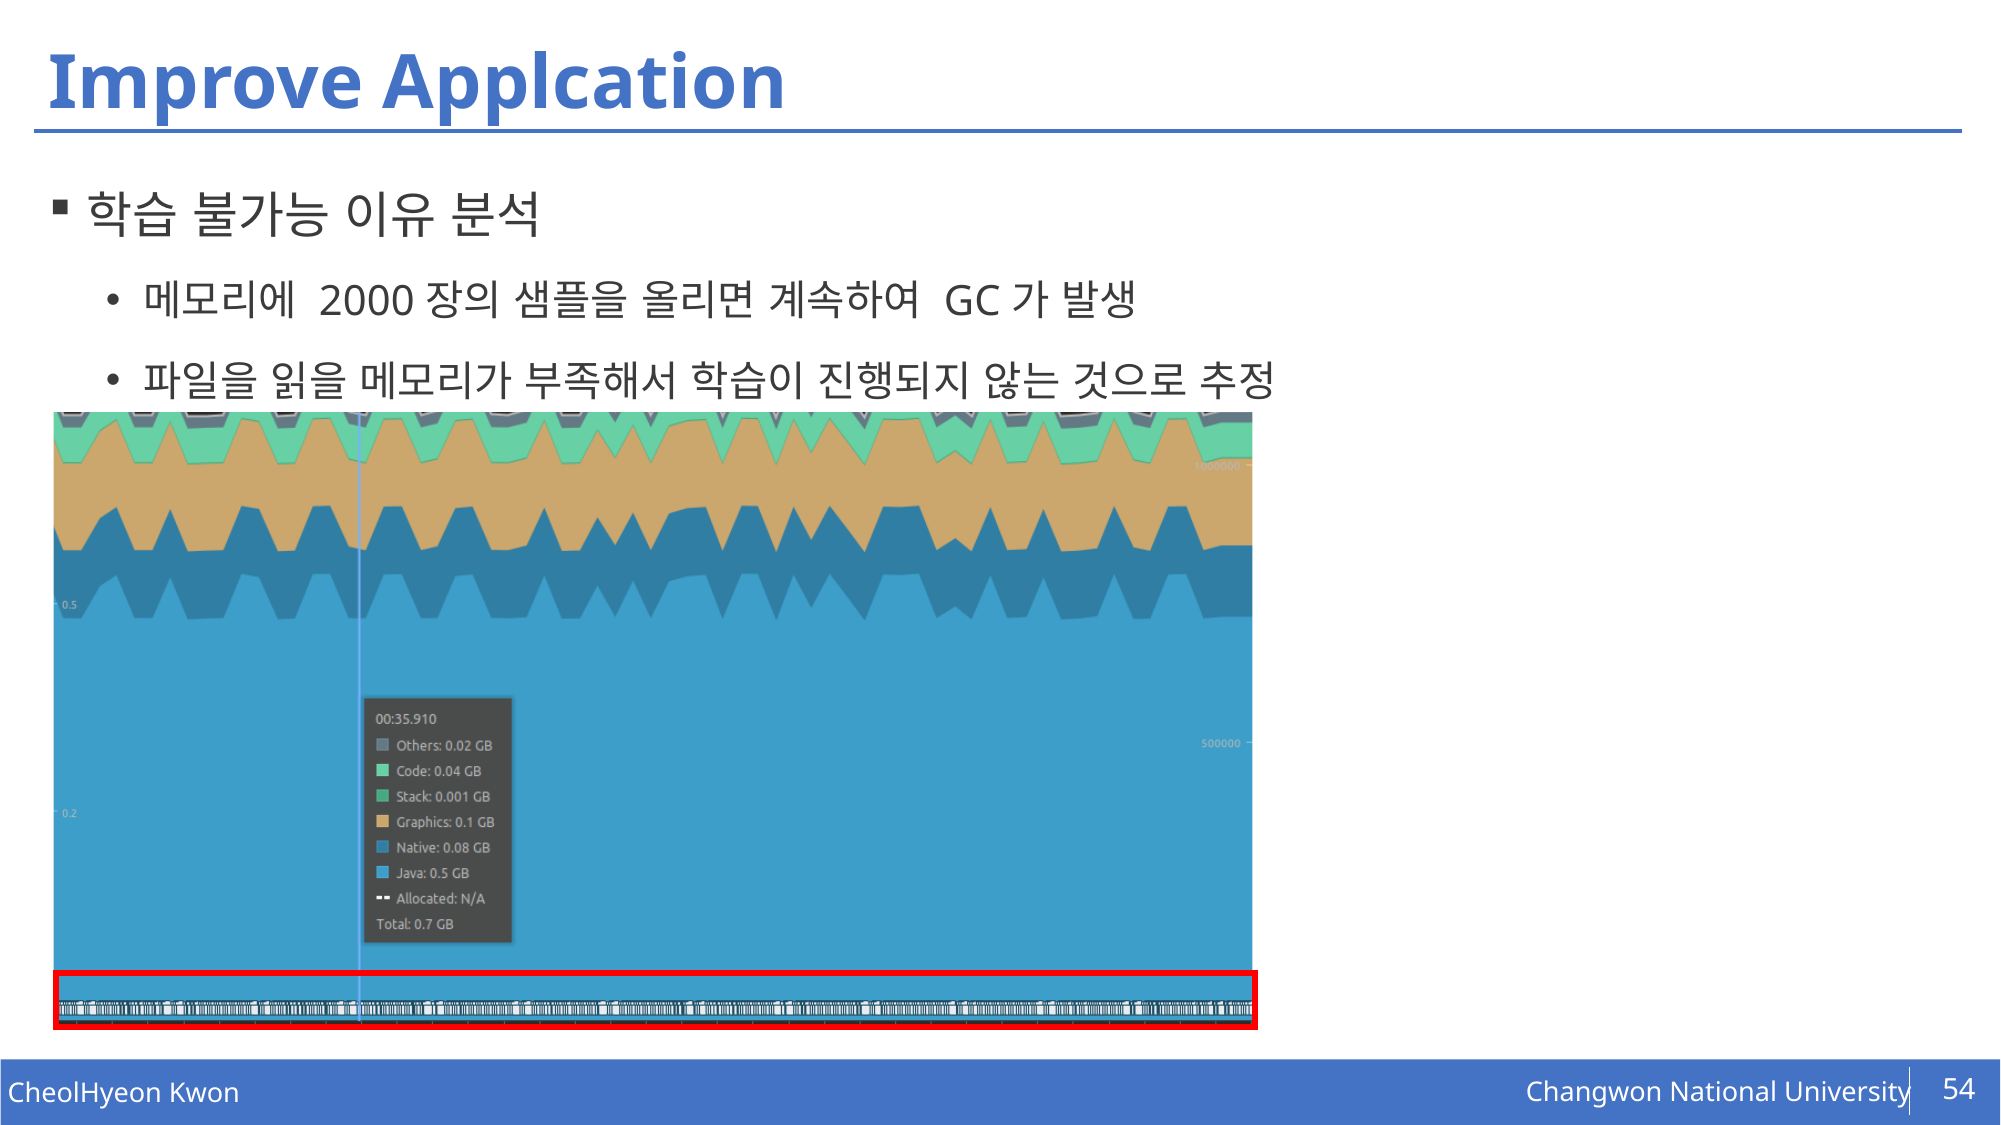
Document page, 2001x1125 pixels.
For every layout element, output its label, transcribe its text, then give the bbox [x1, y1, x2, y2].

title Improve Applcation [33, 27, 1963, 143]
list 학습 불가능 이유 분석 메모리에 2000장의 샘플을 올리면 계속하여 GC가 발생 파일을 읽을 메모리가 부족해서 학습이 진행되지 않는 것으로 추정 [33, 152, 1963, 997]
picture [53, 411, 1253, 1029]
slide_number 54 [1922, 1060, 1996, 1121]
